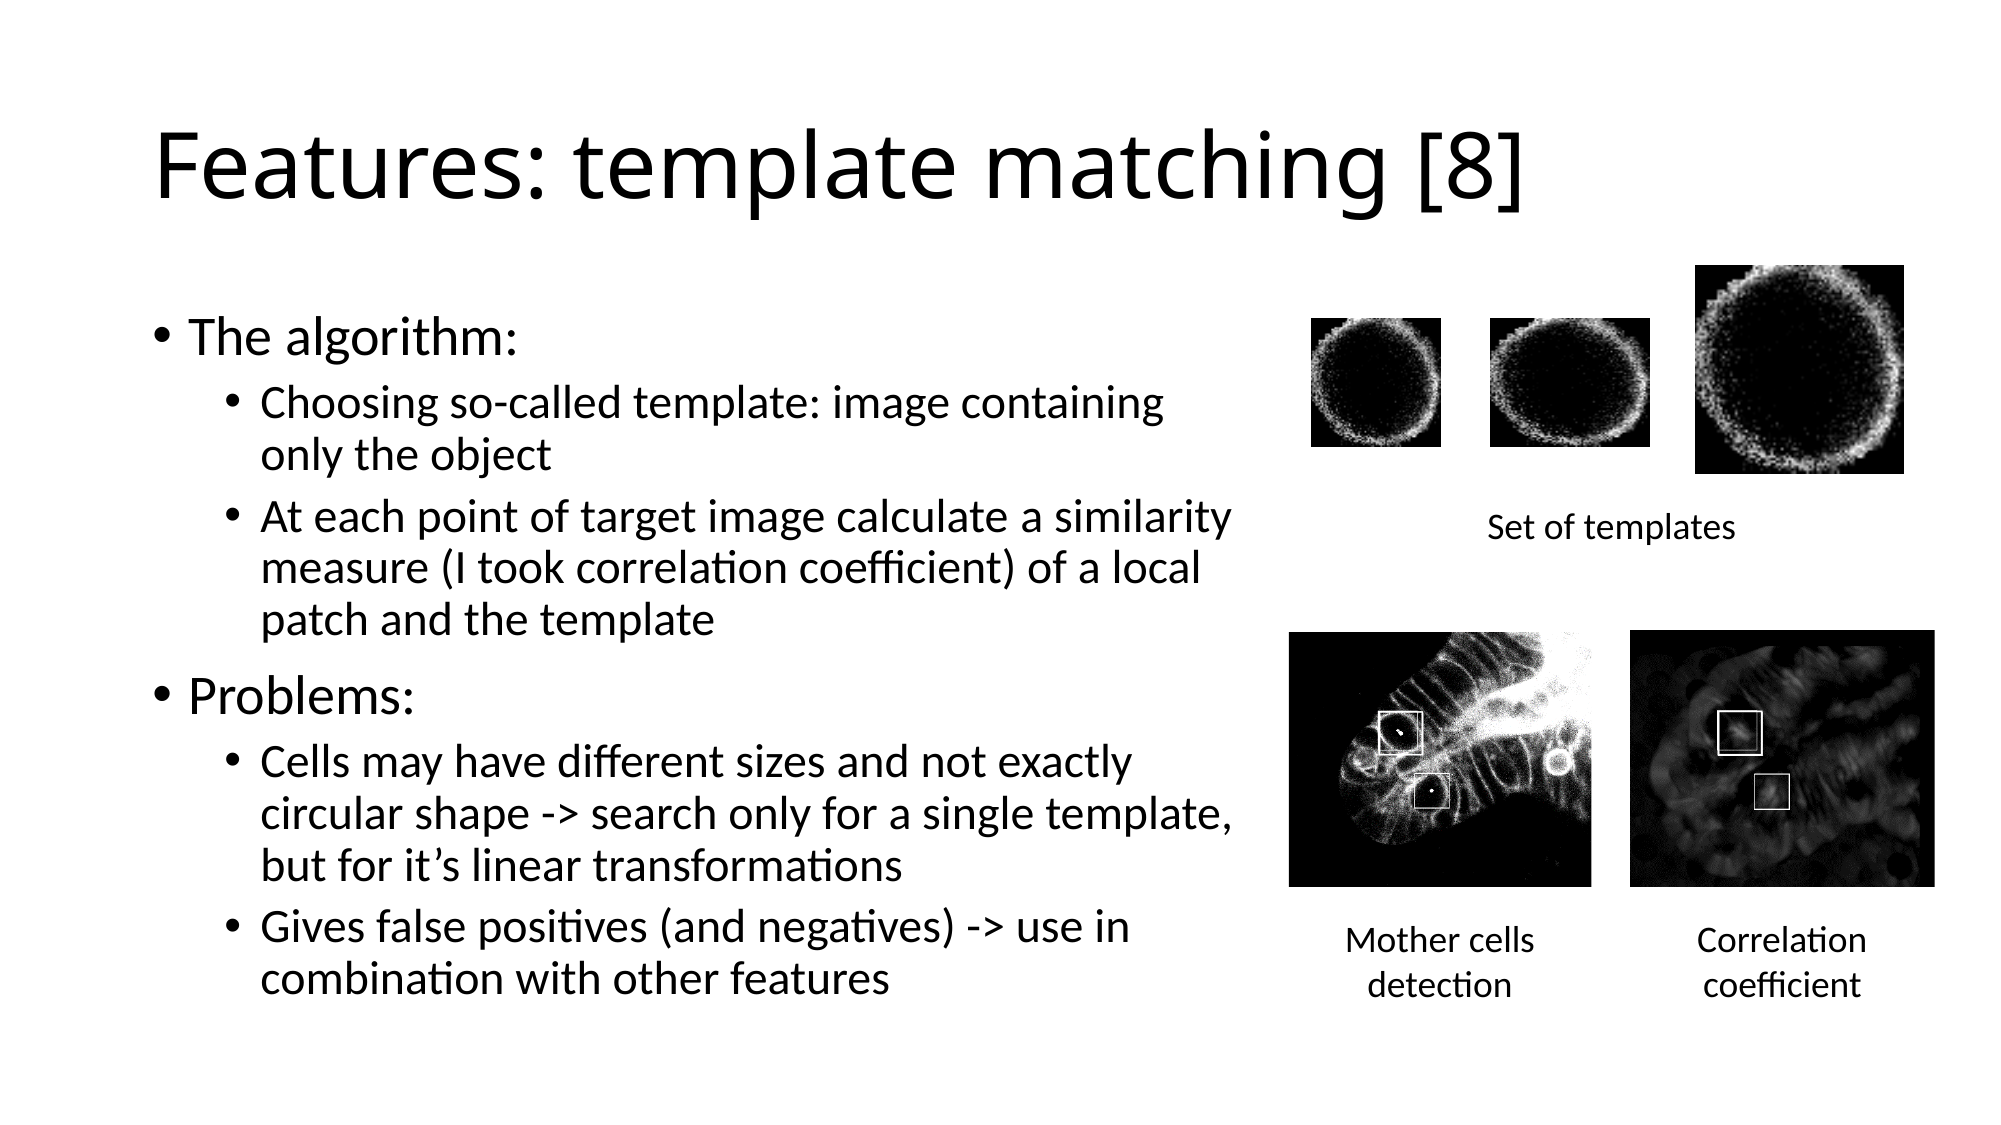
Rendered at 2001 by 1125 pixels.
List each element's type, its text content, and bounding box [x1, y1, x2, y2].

picture [1630, 630, 1935, 887]
text_box Correlation coefficient [1655, 907, 1910, 1012]
picture [1695, 265, 1904, 474]
text_box Set of templates [1463, 495, 1761, 555]
title Features: template matching [8] [137, 59, 1863, 278]
picture [1311, 318, 1441, 447]
picture [1490, 318, 1650, 447]
picture [1288, 632, 1592, 887]
text_box Mother cells detection [1306, 907, 1574, 1012]
list The algorithm: Choosing so-called template: image containing only the object At each point of target image calculate a similarity measure (I took correlation coefficient) of a local patch and the template Problems: Cells may have different sizes and not exactly circular shape -> search only for a single template, but for it’s linear transformations Gives false positives (and negatives) -> use in combination with other features [137, 299, 1274, 1014]
